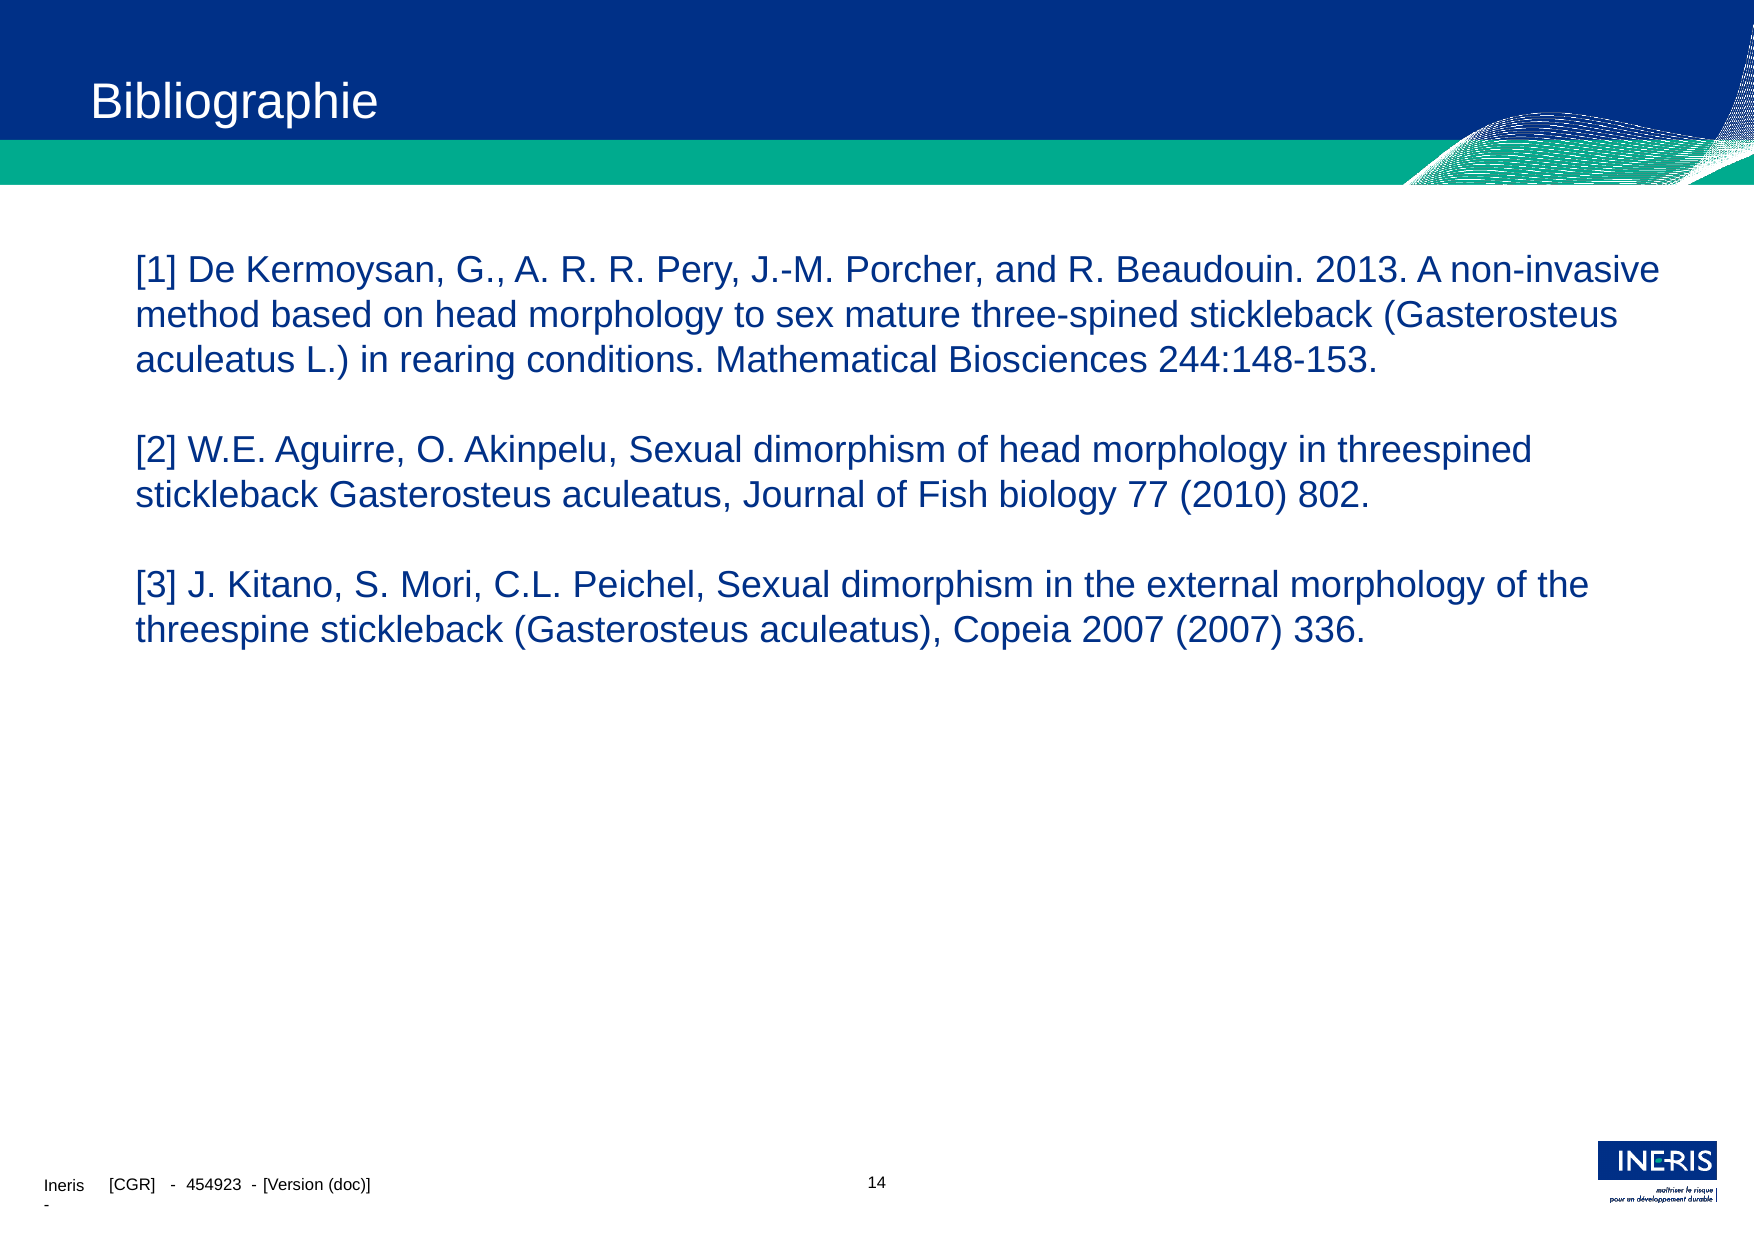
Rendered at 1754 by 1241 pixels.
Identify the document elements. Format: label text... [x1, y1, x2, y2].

list [38, 139, 1622, 185]
picture [1148, 1, 1754, 185]
list [1] De Kermoysan, G., A. R. R. Pery, J.-M. Porcher, and R. Beaudouin. 2013. A non-invasive method based on head morphology to sex mature three-spined stickleback (Gasterosteus aculeatus L.) in rearing conditions. Mathematical Biosciences 244:148-153. [2] W.E. Aguirre, O. Akinpelu, Sexual dimorphism of head morphology in threespined stickleback Gasterosteus aculeatus, Journal of Fish biology 77 (2010) 802. [3] J. Kitano, S. Mori, C.L. Peichel, Sexual dimorphism in the external morphology of the threespine stickleback (Gasterosteus aculeatus), Copeia 2007 (2007) 336. [88, 245, 1666, 1101]
list Bibliographie [38, 19, 1717, 129]
picture [1598, 1141, 1717, 1203]
